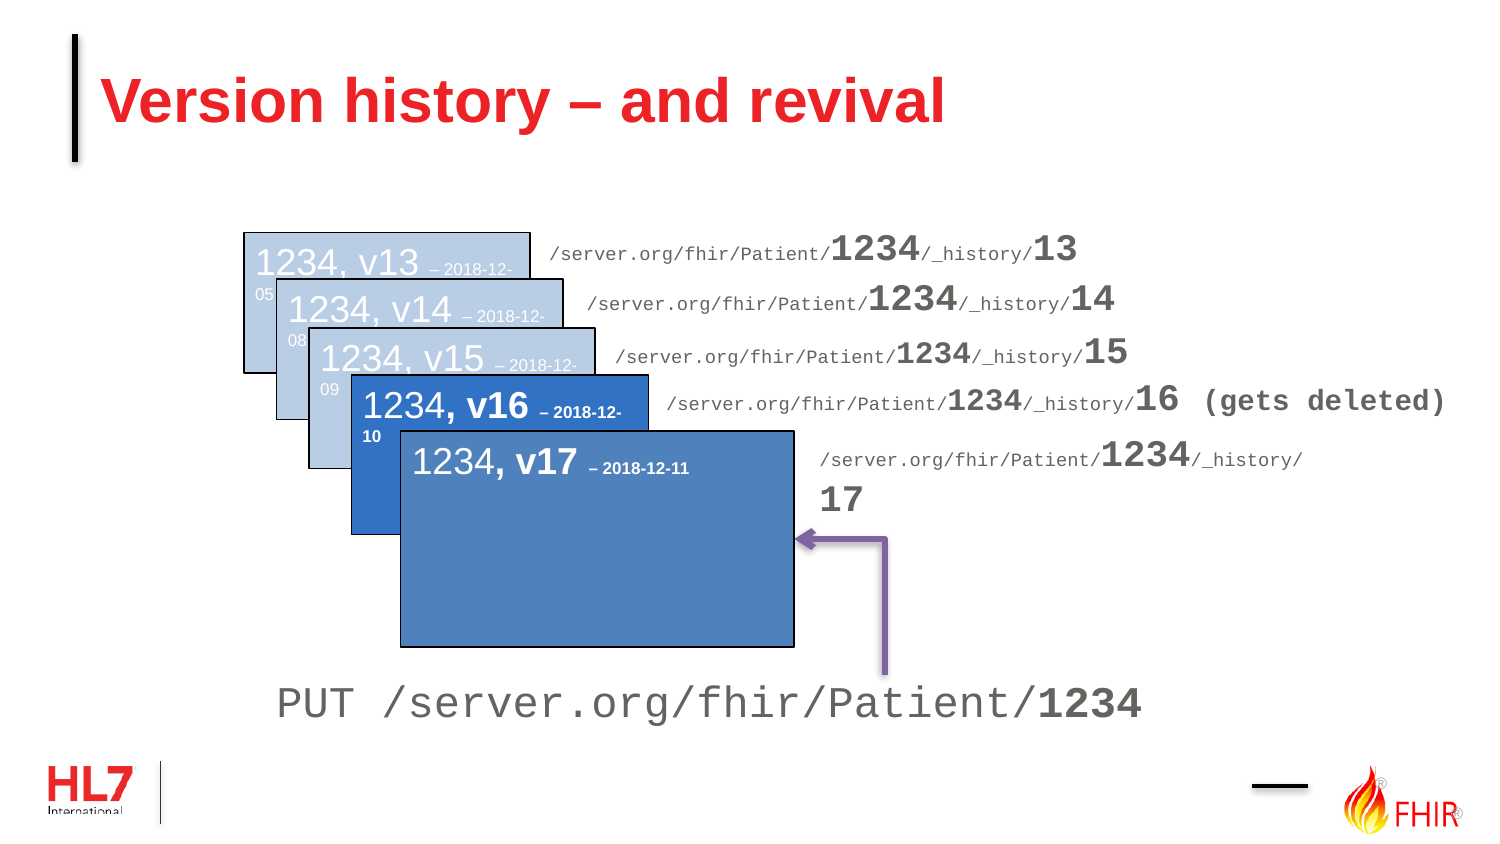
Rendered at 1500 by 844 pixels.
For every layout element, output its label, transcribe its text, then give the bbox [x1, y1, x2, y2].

text_box /server.org/fhir/Patient/1234/_history/16 (gets deleted) [651, 365, 1474, 426]
text_box PUT /server.org/fhir/Patient/1234 [261, 666, 1167, 735]
text_box /server.org/fhir/Patient/1234/_history/14 [571, 265, 1195, 326]
text_box /server.org/fhir/Patient/1234/_history/17 [804, 421, 1362, 527]
text_box 1234, v14 – 2018-12-08 [276, 279, 563, 420]
text_box /server.org/fhir/Patient/1234/_history/13 [534, 215, 1140, 276]
text_box 1234, v15 – 2018-12-09 [308, 328, 596, 469]
text_box 1234, v17 – 2018-12-11 [400, 431, 795, 647]
text_box 1234, v13 – 2018-12-05 [243, 232, 530, 373]
text_box /server.org/fhir/Patient/1234/_history/15 [599, 318, 1219, 379]
title Version history – and revival [100, 33, 1451, 163]
text_box 1234, v16 – 2018-12-10 [351, 375, 649, 535]
picture [1339, 760, 1463, 837]
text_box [771, 561, 908, 653]
